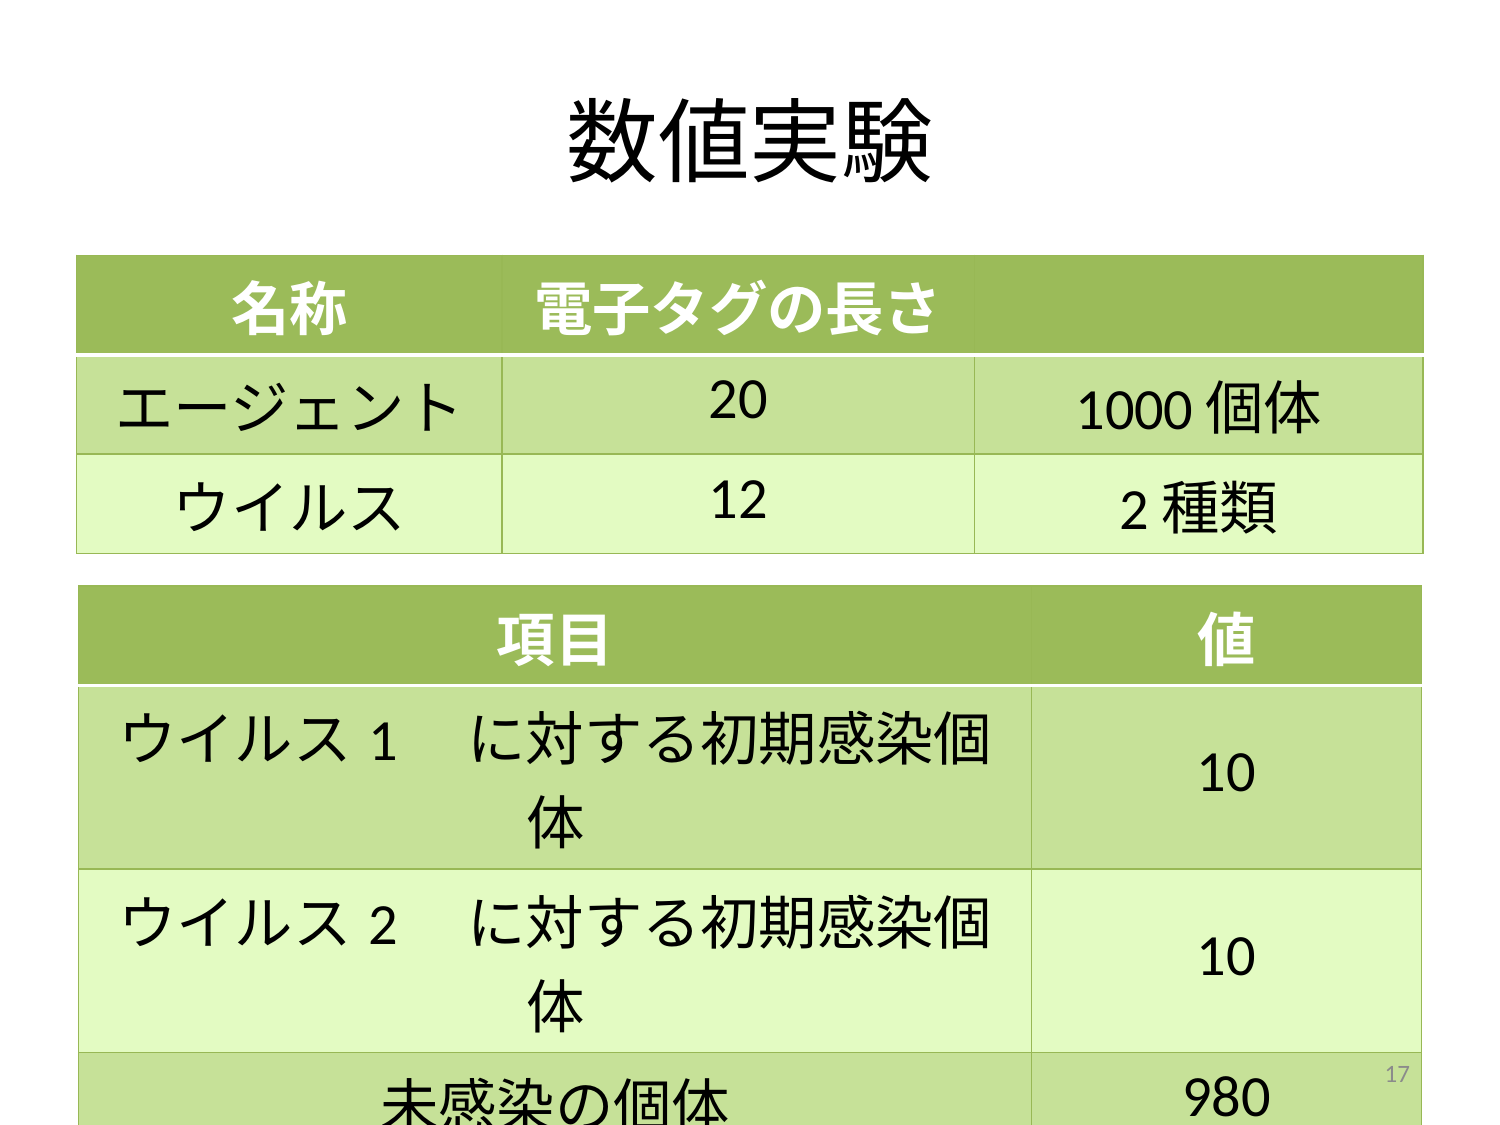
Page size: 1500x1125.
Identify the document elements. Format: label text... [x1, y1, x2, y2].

slide_number 17 [1074, 1042, 1425, 1103]
table_cell 2種類 [975, 455, 1422, 553]
table_cell ウイルス2 に対する初期感染個体 [79, 870, 1031, 1052]
table_header 値 [1032, 587, 1421, 684]
table_cell 10 [1032, 687, 1421, 868]
table_cell 20 [503, 357, 974, 453]
table_cell 980 [1032, 1053, 1421, 1125]
table_cell 10 [1032, 870, 1421, 1052]
title 数値実験 [75, 45, 1425, 233]
table_cell エージェント [77, 357, 501, 453]
table_cell 12 [503, 455, 974, 553]
table_cell ウイルス1 に対する初期感染個体 [79, 687, 1031, 868]
table_cell 未感染の個体 [79, 1053, 1031, 1125]
table_header [975, 256, 1422, 353]
table_cell 1000個体 [975, 357, 1422, 453]
table_header 名称 [77, 256, 501, 353]
table_cell ウイルス [77, 455, 501, 553]
table_header 項目 [79, 587, 1031, 684]
table_header 電子タグの長さ [503, 256, 974, 353]
